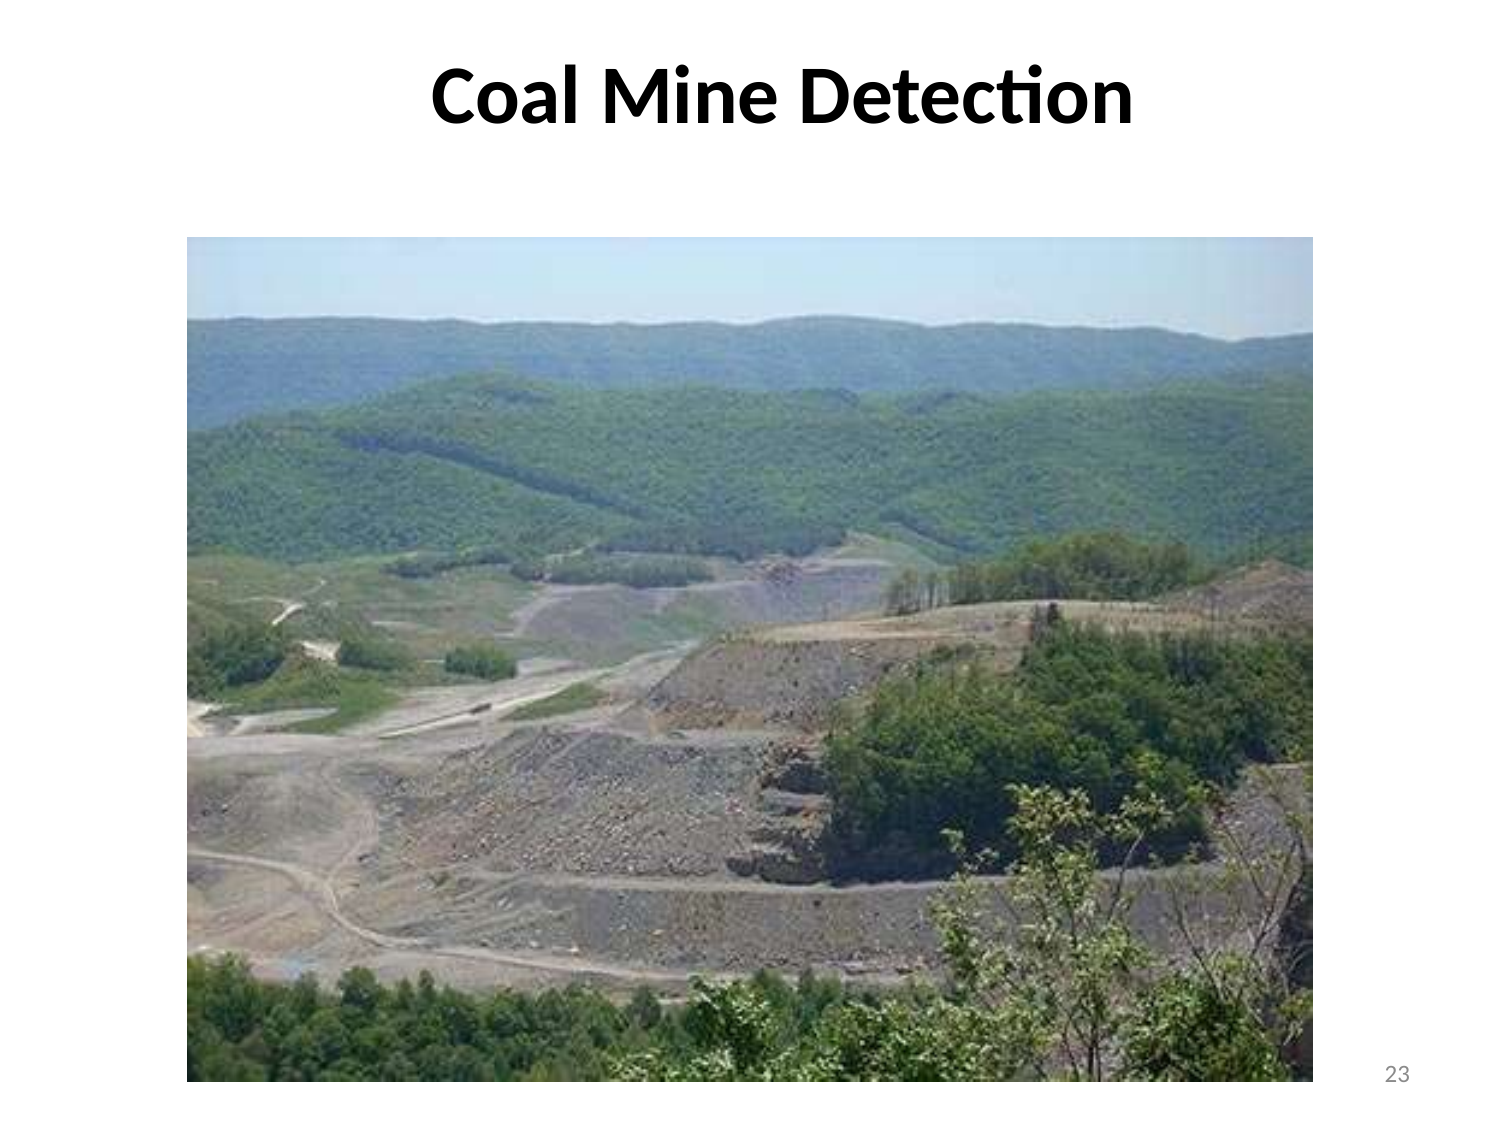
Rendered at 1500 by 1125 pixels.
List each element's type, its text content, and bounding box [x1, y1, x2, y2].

title Coal Mine Detection [362, 0, 1202, 184]
slide_number 23 [1074, 1042, 1425, 1103]
picture [187, 237, 1313, 1082]
